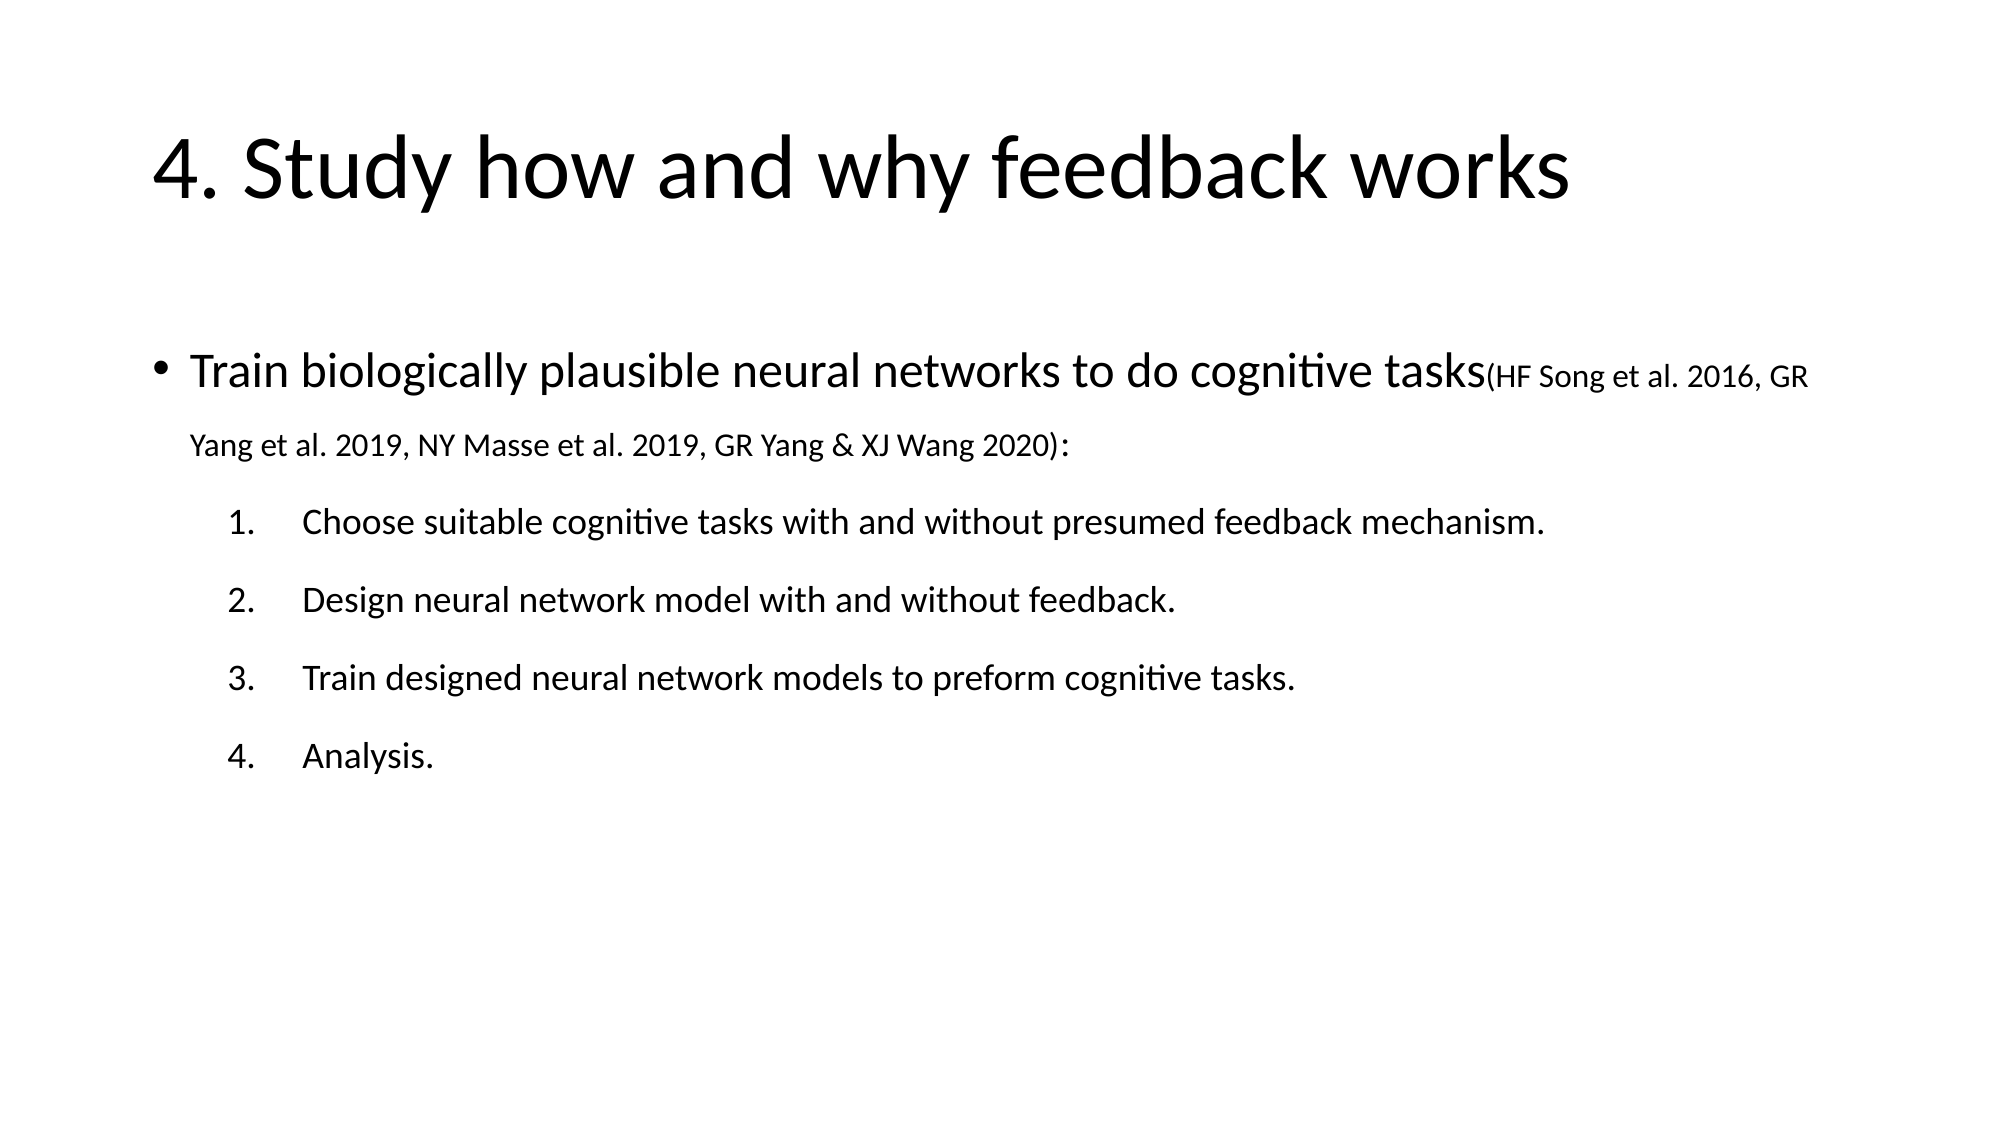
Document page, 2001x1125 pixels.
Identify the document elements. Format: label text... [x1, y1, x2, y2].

title 4. Study how and why feedback works [137, 59, 1863, 278]
list Train biologically plausible neural networks to do cognitive tasks(HF Song et al. 2016, GR Yang et al. 2019, NY Masse et al. 2019, GR Yang & XJ Wang 2020): Choose suitable cognitive tasks with and without presumed feedback mechanism. Design neural network model with and without feedback. Train designed neural network models to preform cognitive tasks. Analysis. [137, 299, 1863, 1014]
